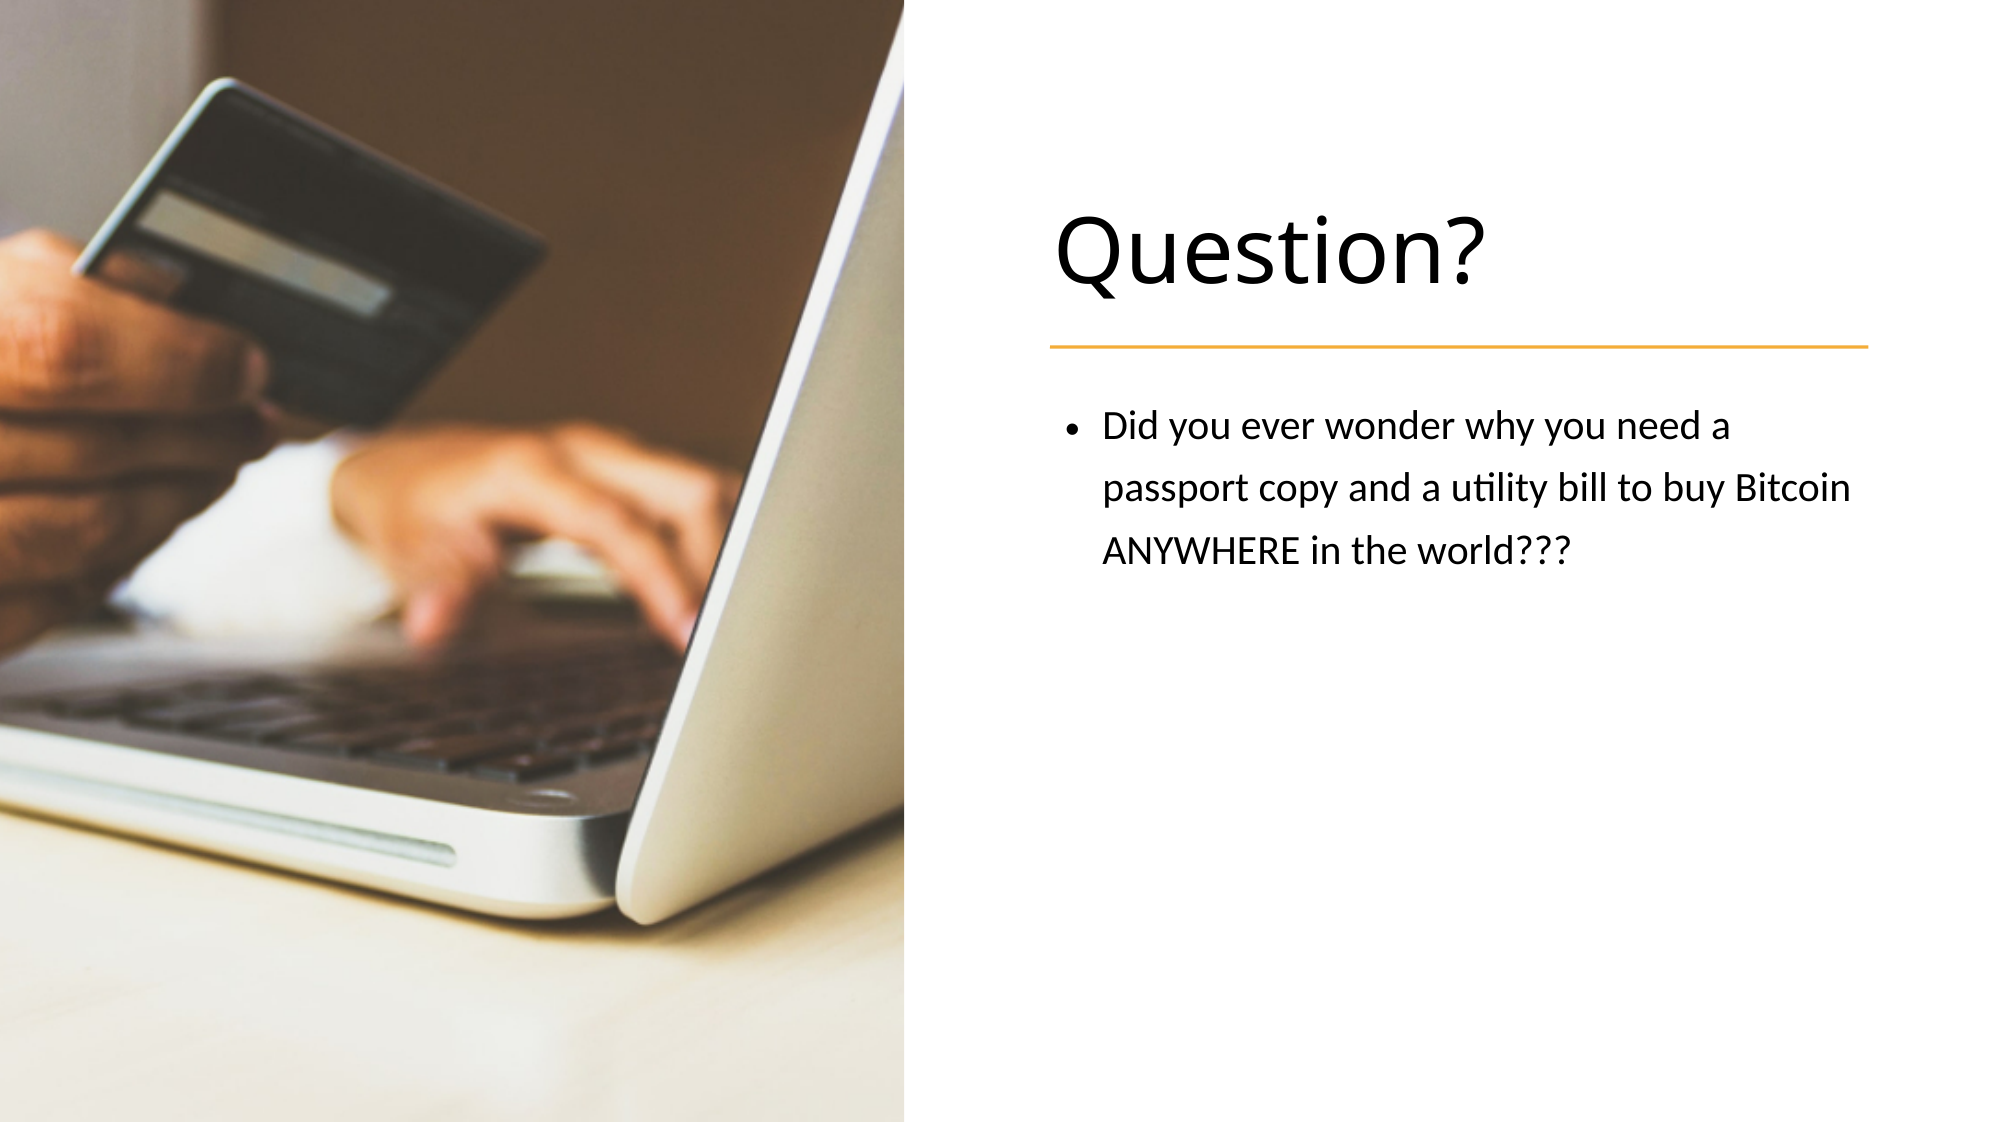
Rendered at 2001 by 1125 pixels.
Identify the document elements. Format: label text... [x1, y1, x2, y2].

picture [0, 0, 905, 1122]
text_box Did you ever wonder why you need a passport copy and a utility bill to buy Bitcoin ANYWHERE in the world??? [1049, 379, 1879, 1021]
text_box Question? [1038, 103, 1875, 314]
